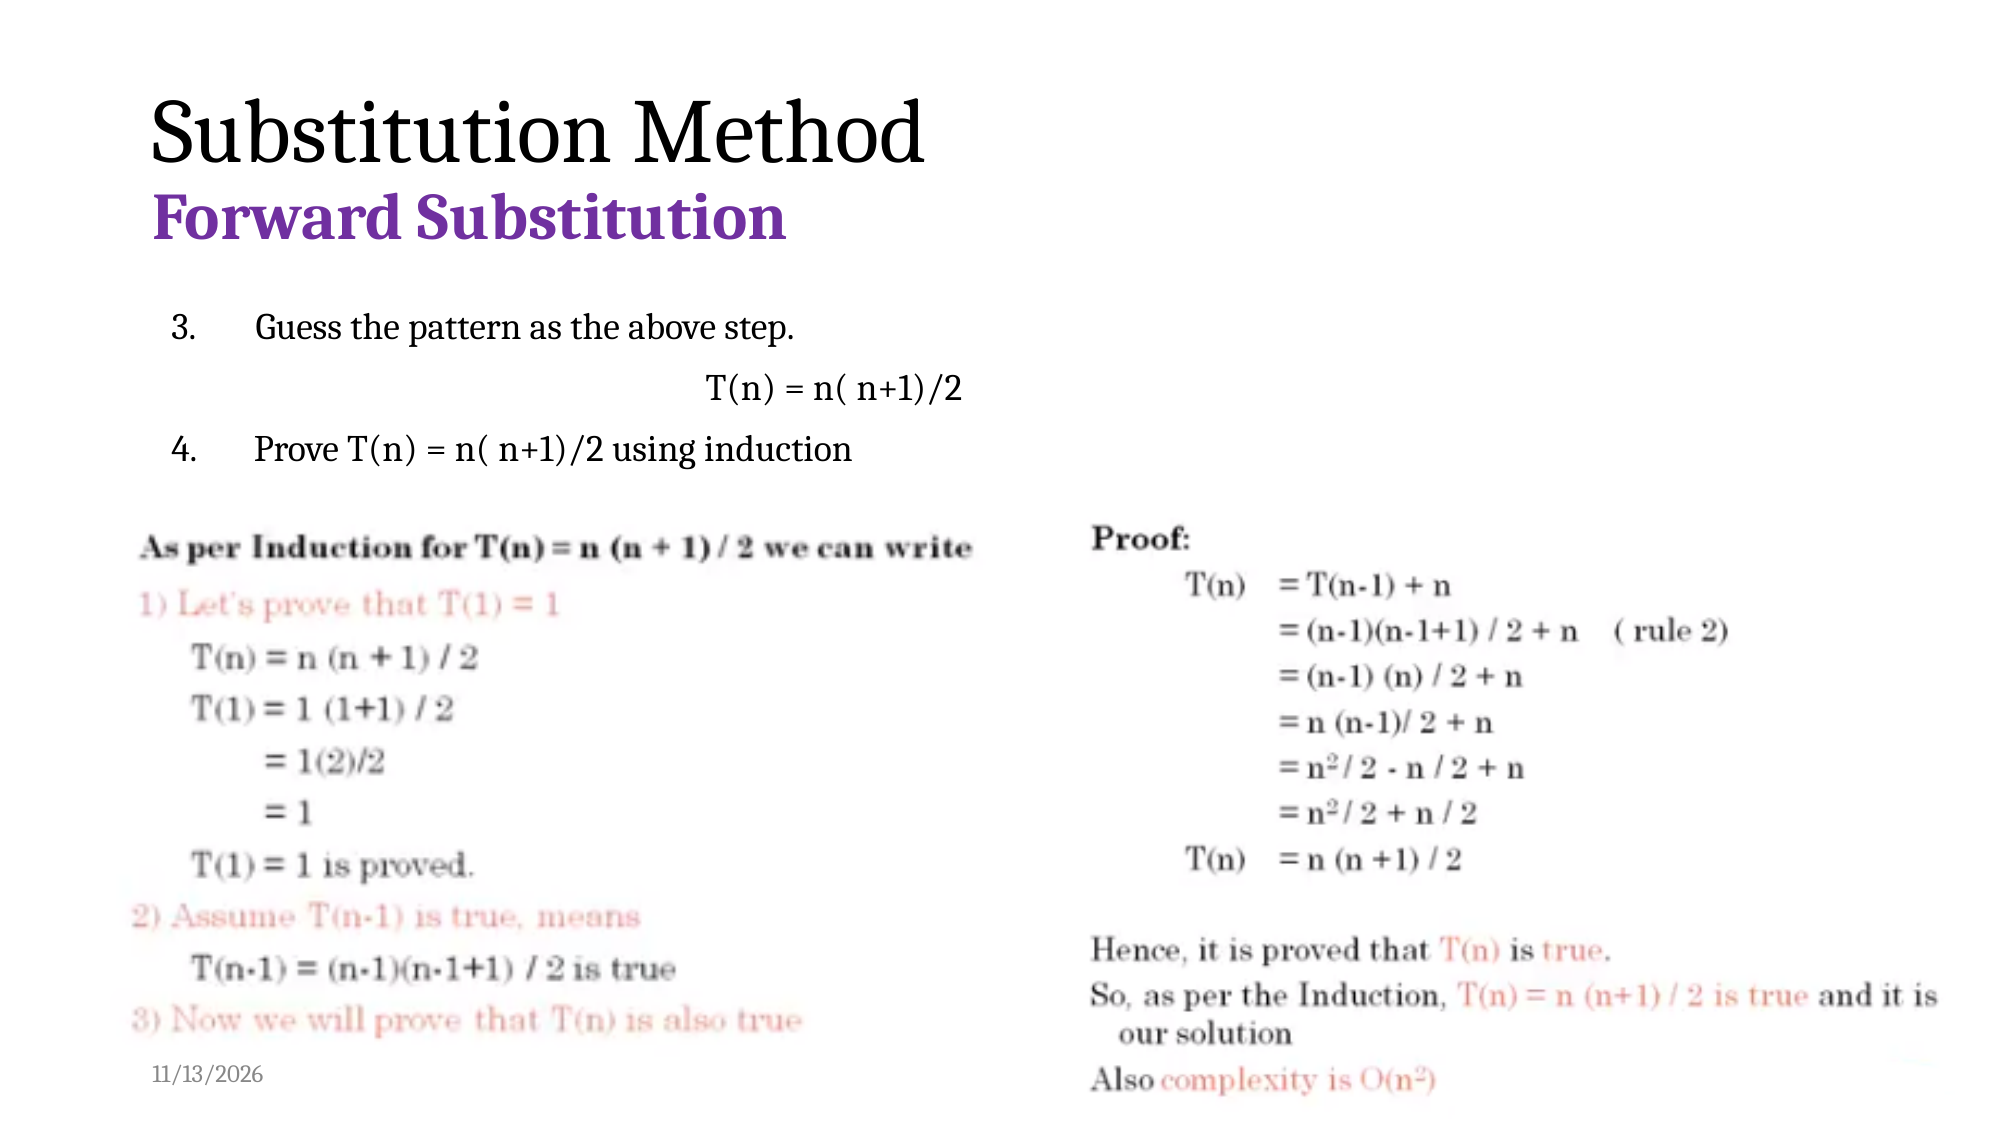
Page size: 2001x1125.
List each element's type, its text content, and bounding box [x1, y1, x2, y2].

picture [110, 524, 988, 1063]
picture [1019, 502, 2000, 1125]
list Guess the pattern as the above step. T(n) = n( n+1)/2 4. Prove T(n) = n( n+1)/2 using induction [137, 299, 1863, 1014]
title Substitution Method Forward Substitution [137, 59, 1863, 278]
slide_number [137, 1071, 588, 1103]
